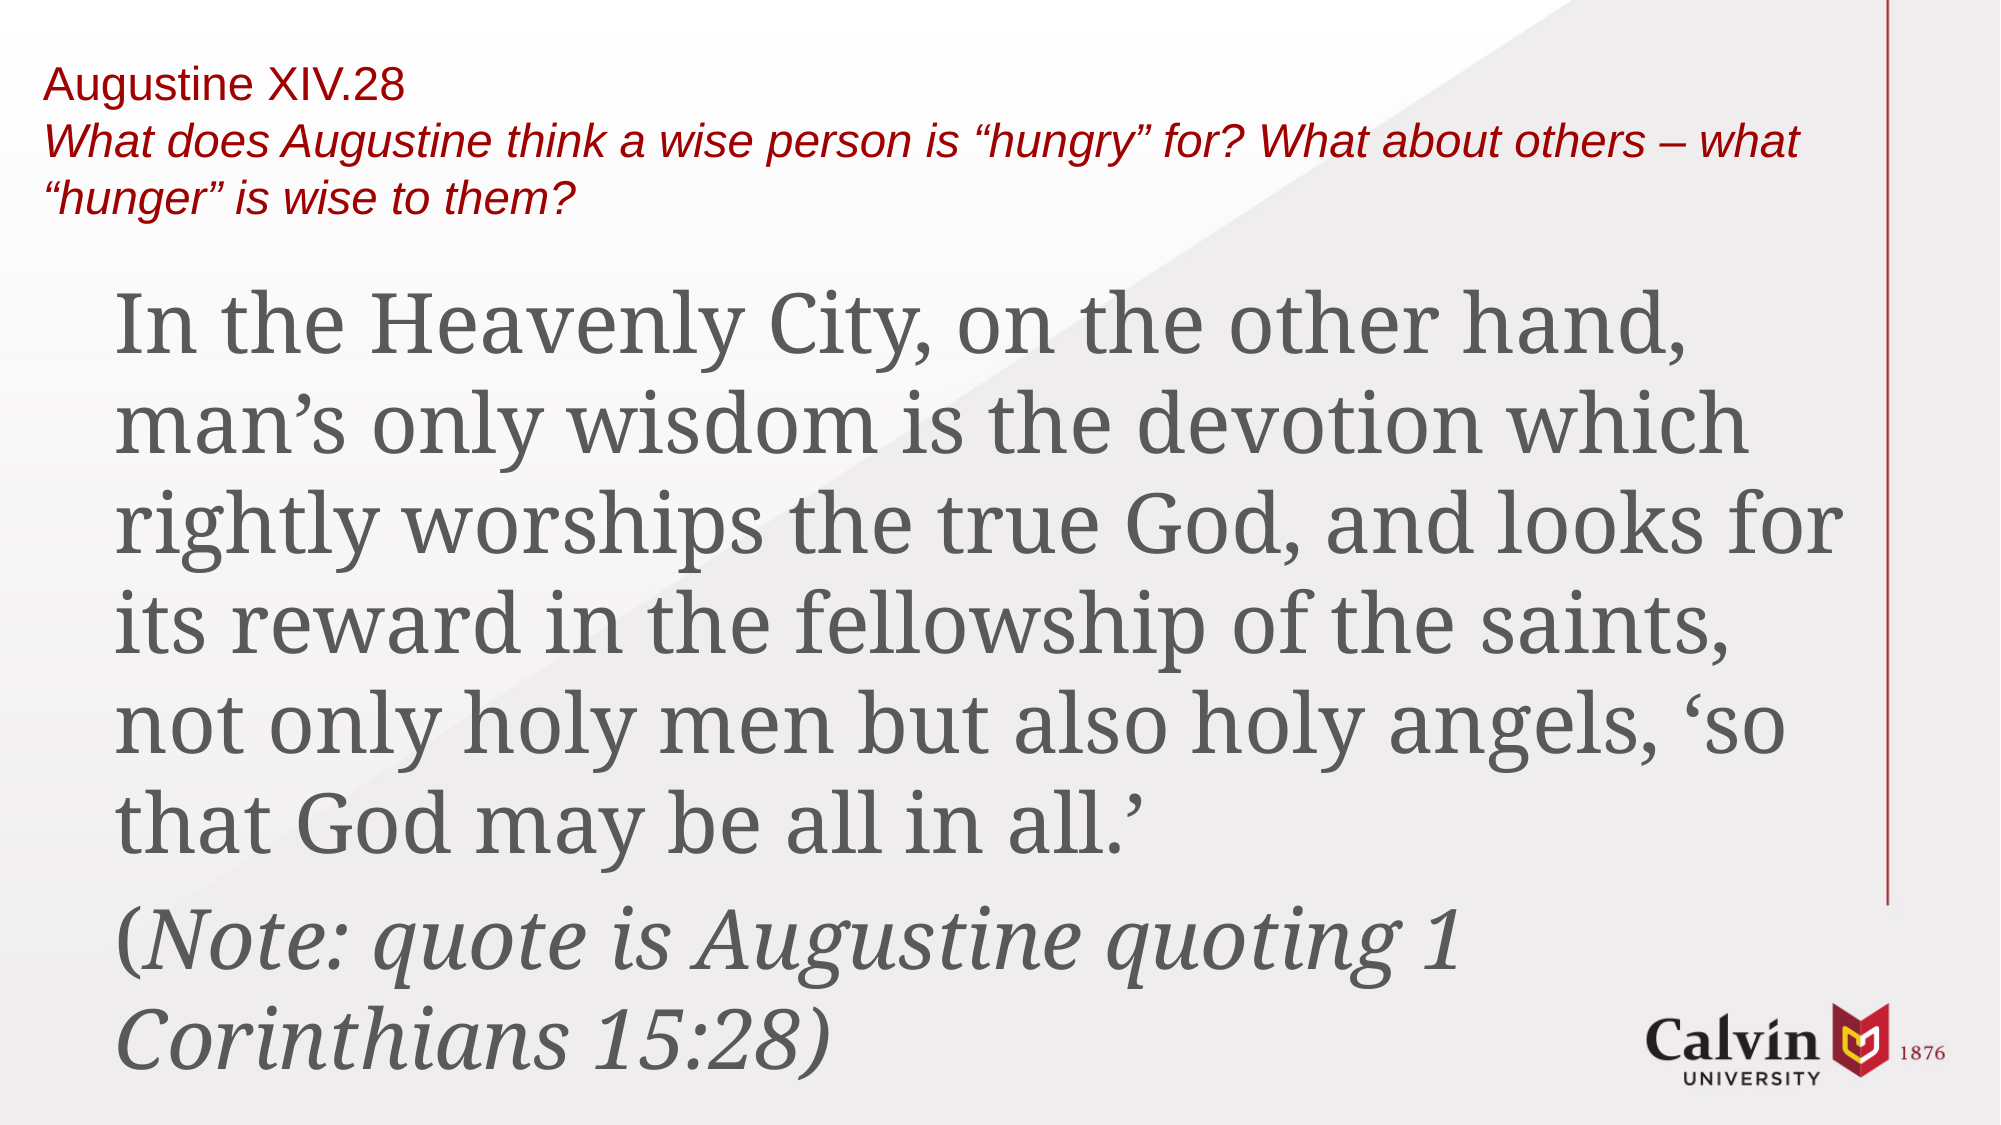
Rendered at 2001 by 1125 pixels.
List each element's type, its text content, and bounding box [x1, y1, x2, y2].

picture [0, 0, 2001, 1125]
title Augustine XIV.28 What does Augustine think a wise person is “hungry” for? What about others – what “hunger” is wise to them? [27, 45, 1954, 233]
list In the Heavenly City, on the other hand, man’s only wisdom is the devotion which rightly worships the true God, and looks for its reward in the fellowship of the saints, not only holy men but also holy angels, ‘so that God may be all in all.’ (Note: quote is Augustine quoting 1 Corinthians 15:28) [99, 262, 1900, 1005]
